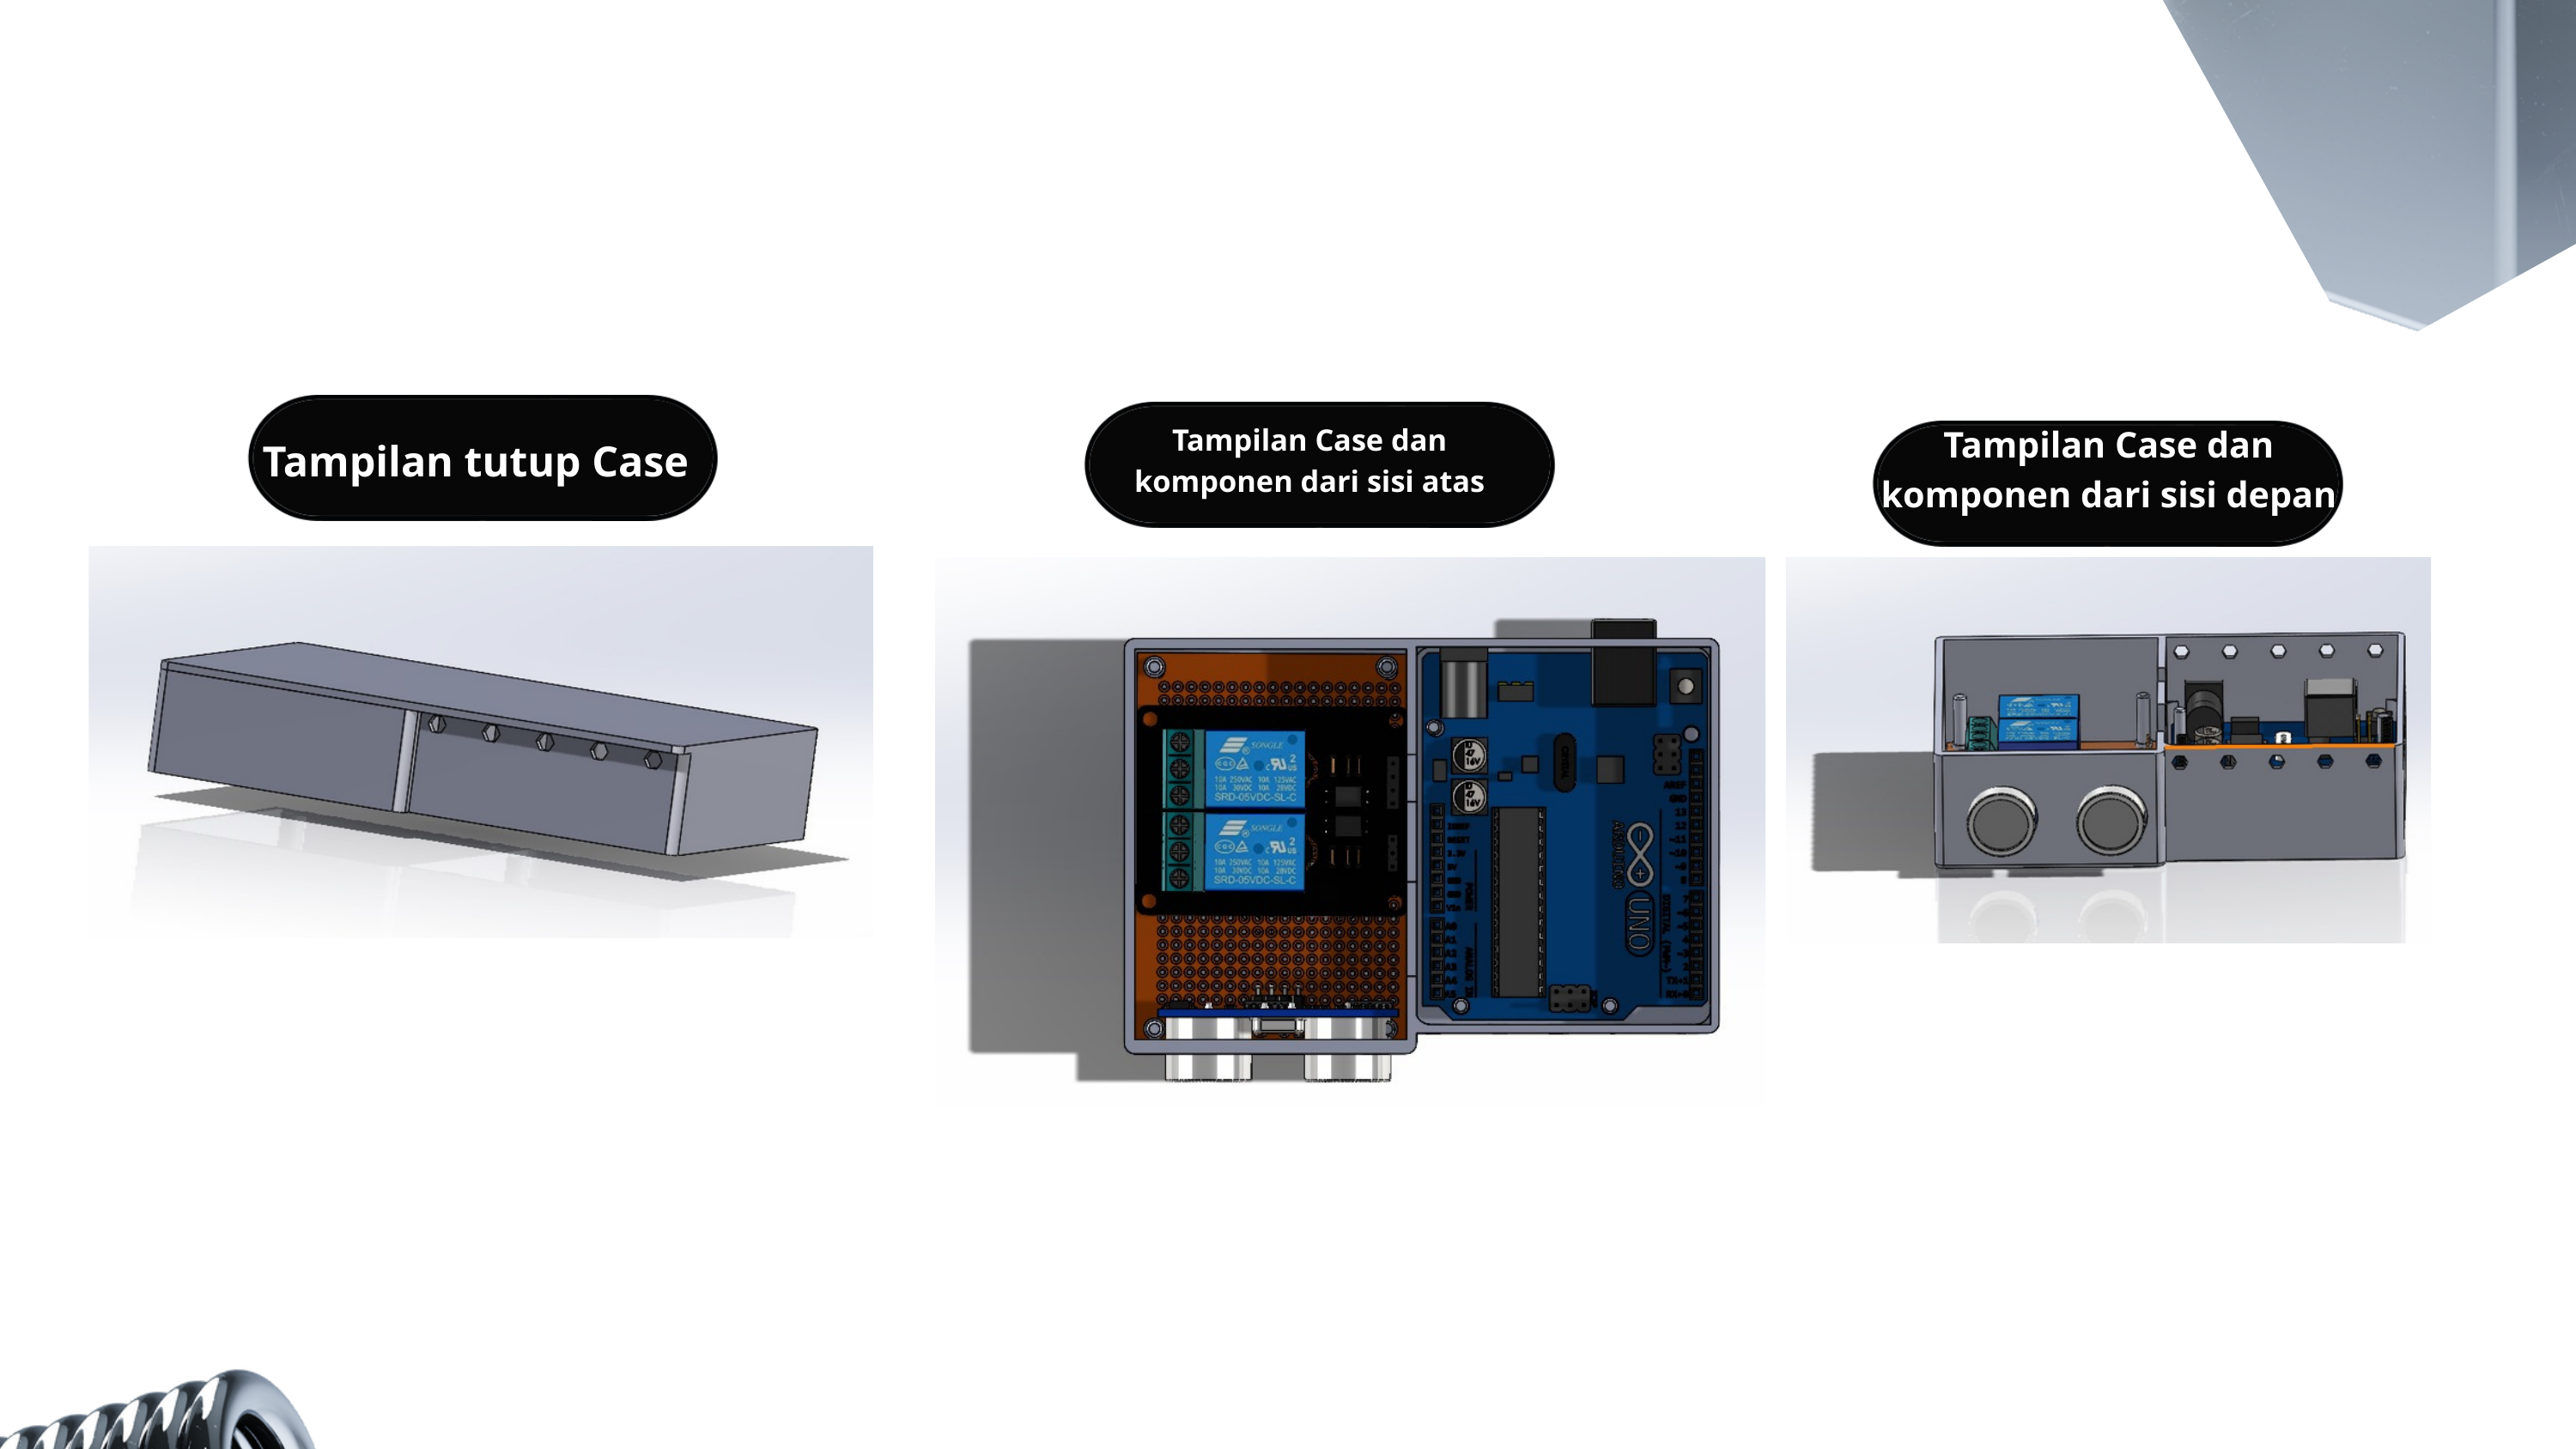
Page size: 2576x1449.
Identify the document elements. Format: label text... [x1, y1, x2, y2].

text_box [88, 546, 874, 939]
text_box Tampilan Case dan komponen dari sisi depan [1880, 415, 2338, 515]
text_box Tampilan tutup Case [262, 427, 701, 486]
text_box [935, 557, 1766, 1106]
text_box [242, 395, 720, 521]
text_box Tampilan Case dan komponen dari sisi atas [1118, 415, 1502, 499]
text_box [1867, 421, 2345, 547]
text_box [1786, 557, 2432, 943]
text_box [0, 1106, 501, 1449]
text_box [2162, 0, 2576, 362]
text_box [1078, 402, 1557, 528]
